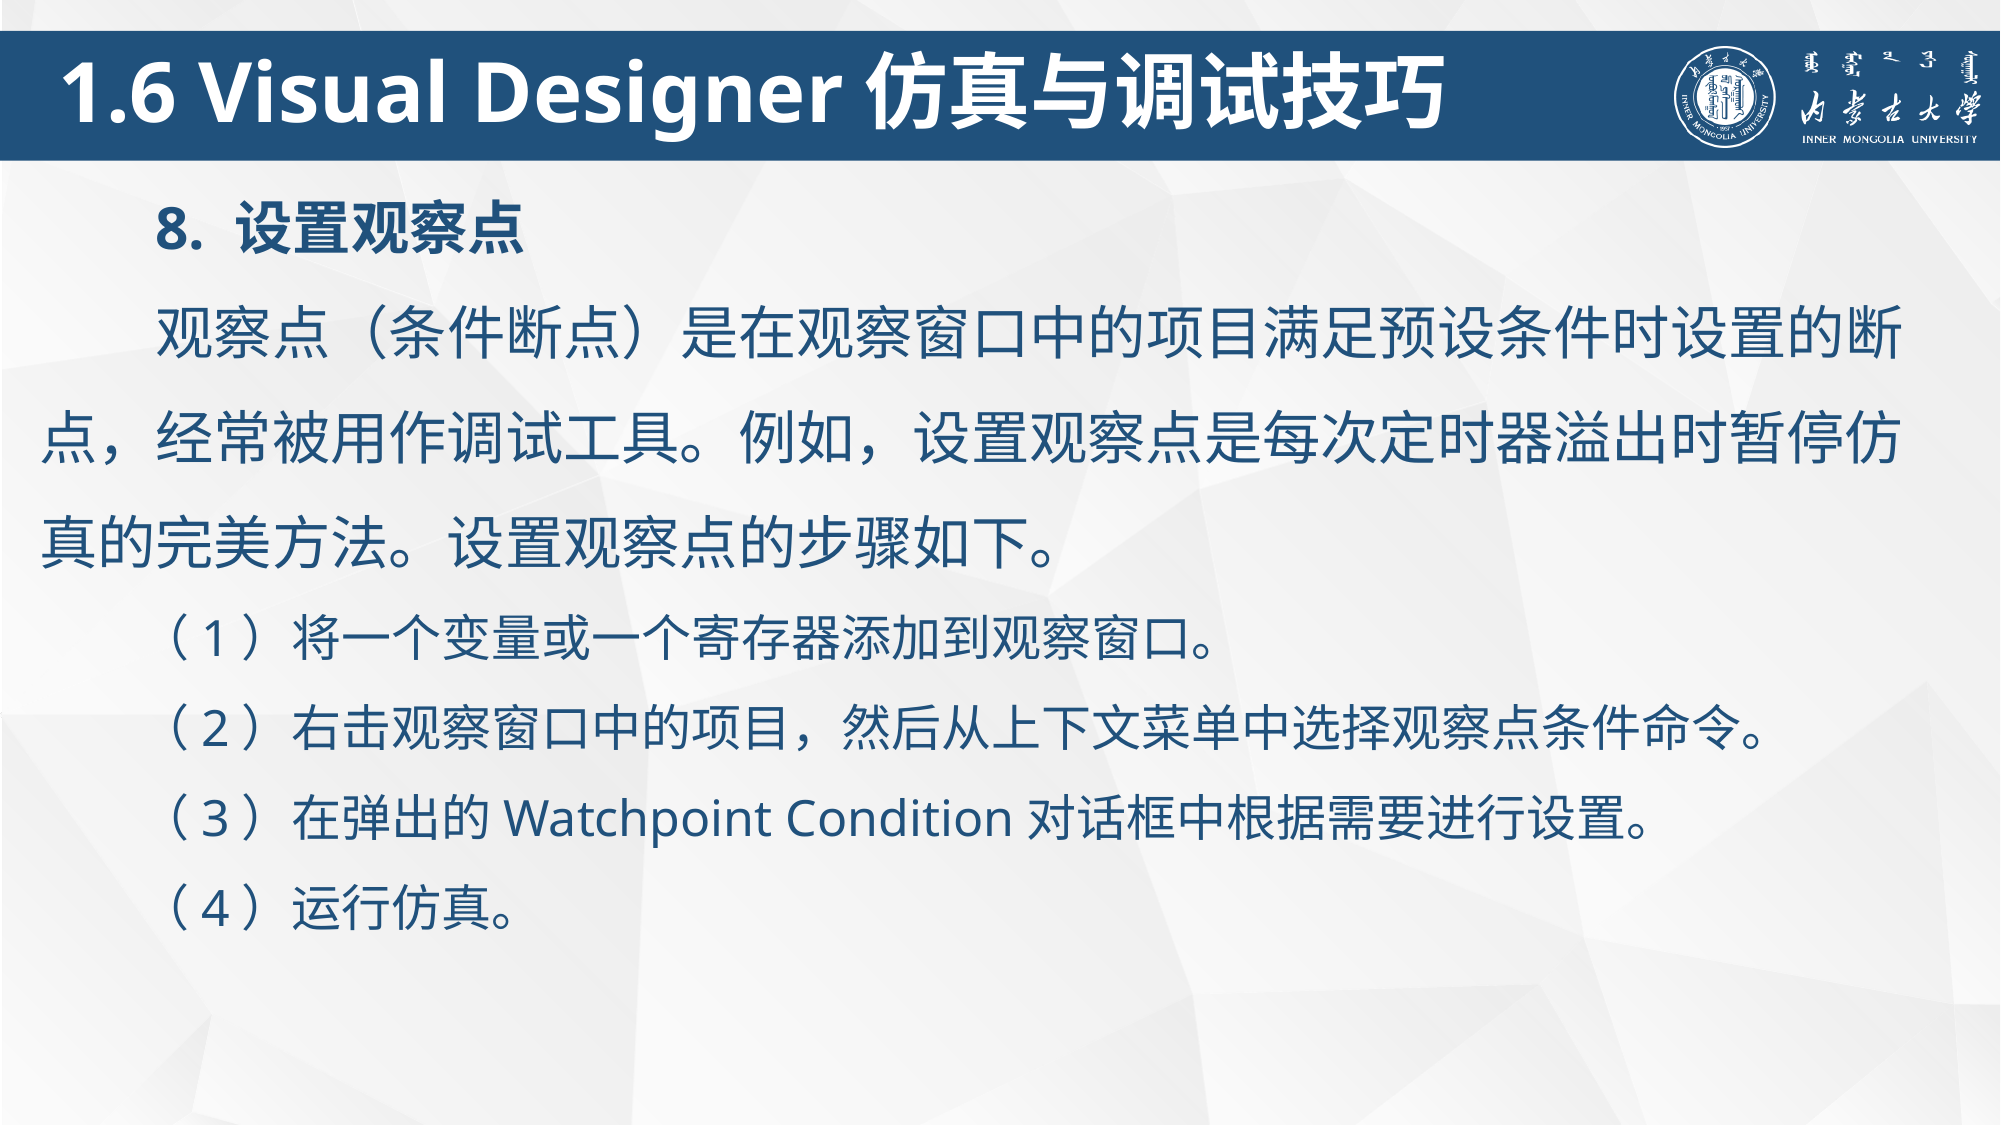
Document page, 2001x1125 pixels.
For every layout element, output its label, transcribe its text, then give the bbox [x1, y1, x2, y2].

text_box 8. 设置观察点 观察点（条件断点）是在观察窗口中的项目满足预设条件时设置的断点，经常被用作调试工具。例如，设置观察点是每次定时器溢出时暂停仿真的完美方法。设置观察点的步骤如下。 （1）将一个变量或一个寄存器添加到观察窗口。 （2）右击观察窗口中的项目，然后从上下文菜单中选择观察点条件命令。 （3）在弹出的Watchpoint Condition对话框中根据需要进行设置。 （4）运行仿真。 [24, 149, 1960, 944]
picture [1673, 46, 1986, 150]
picture [0, 0, 2001, 1125]
list 1.6 Visual Designer仿真与调试技巧 [43, 42, 1503, 148]
